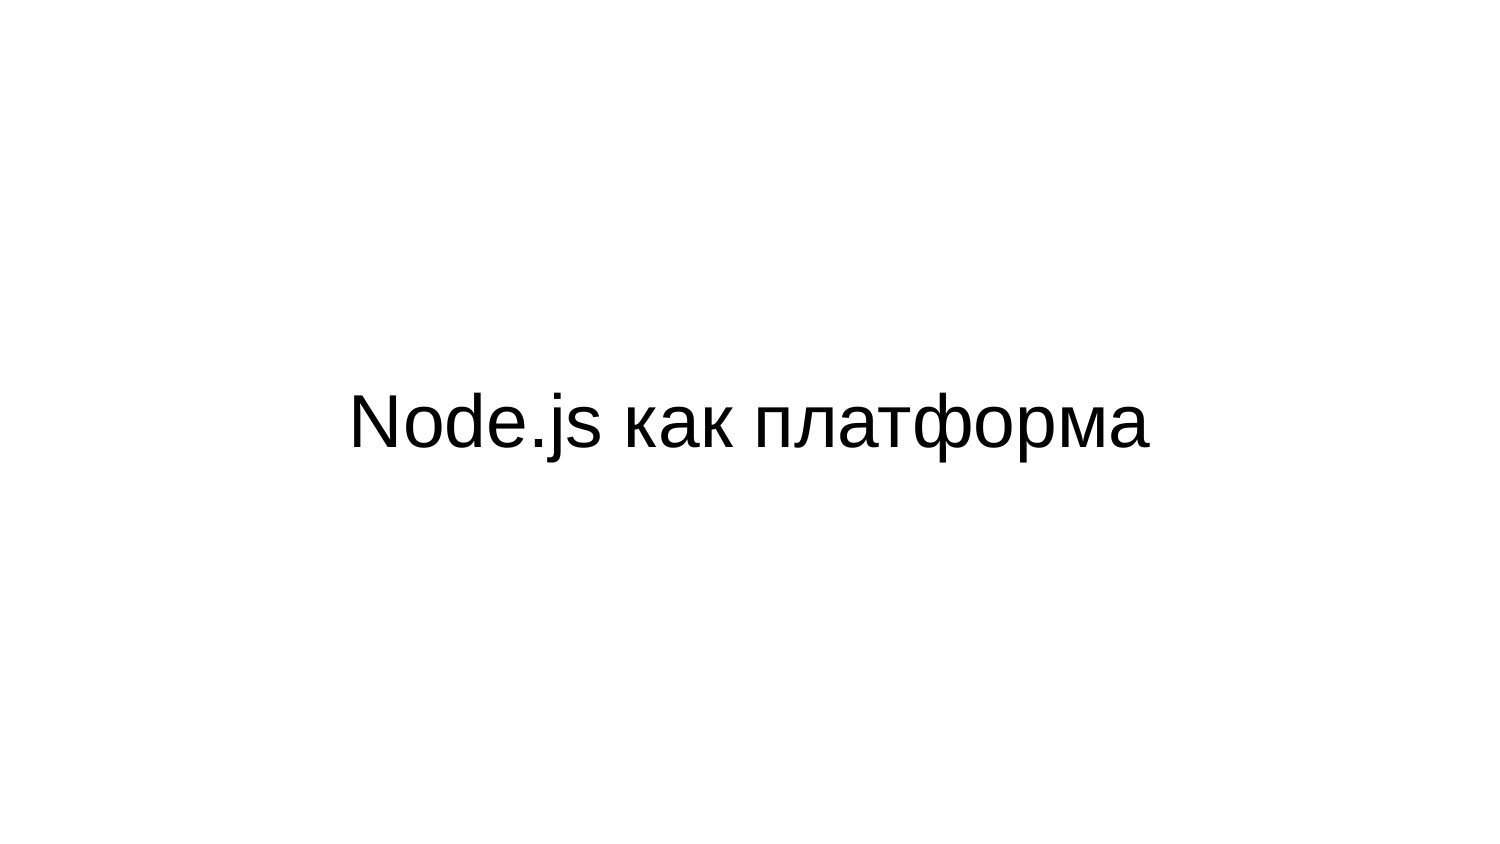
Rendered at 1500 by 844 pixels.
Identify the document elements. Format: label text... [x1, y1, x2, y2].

title Node.js как платформа [51, 352, 1449, 491]
